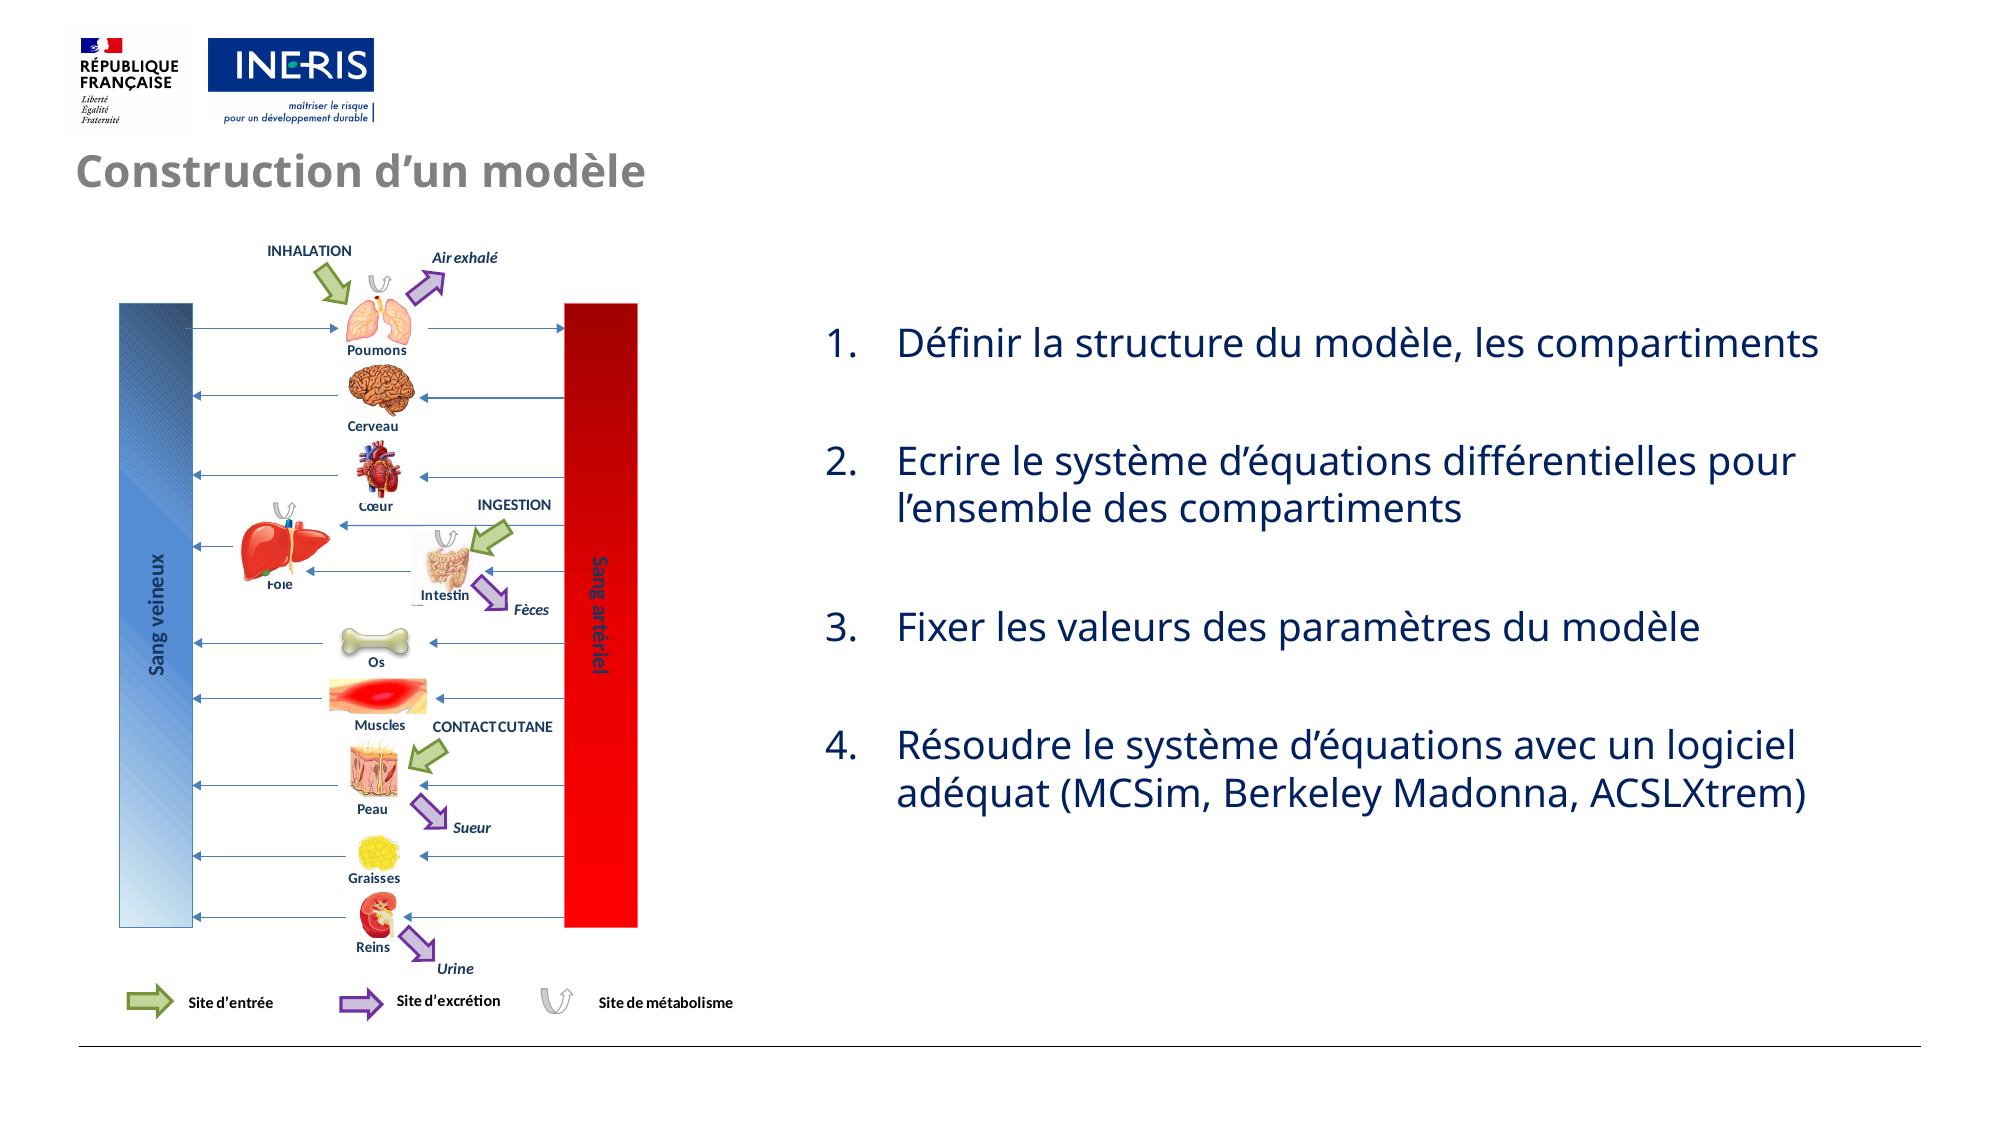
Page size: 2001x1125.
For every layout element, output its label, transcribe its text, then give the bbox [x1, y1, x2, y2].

picture [66, 23, 193, 138]
list Construction d’un modèle [55, 143, 1898, 197]
picture [117, 234, 751, 1022]
picture [208, 38, 374, 124]
text_box Définir la structure du modèle, les compartiments Ecrire le système d’équations différentielles pour l’ensemble des compartiments Fixer les valeurs des paramètres du modèle Résoudre le système d’équations avec un logiciel adéquat (MCSim, Berkeley Madonna, ACSLXtrem) [810, 310, 1897, 1022]
